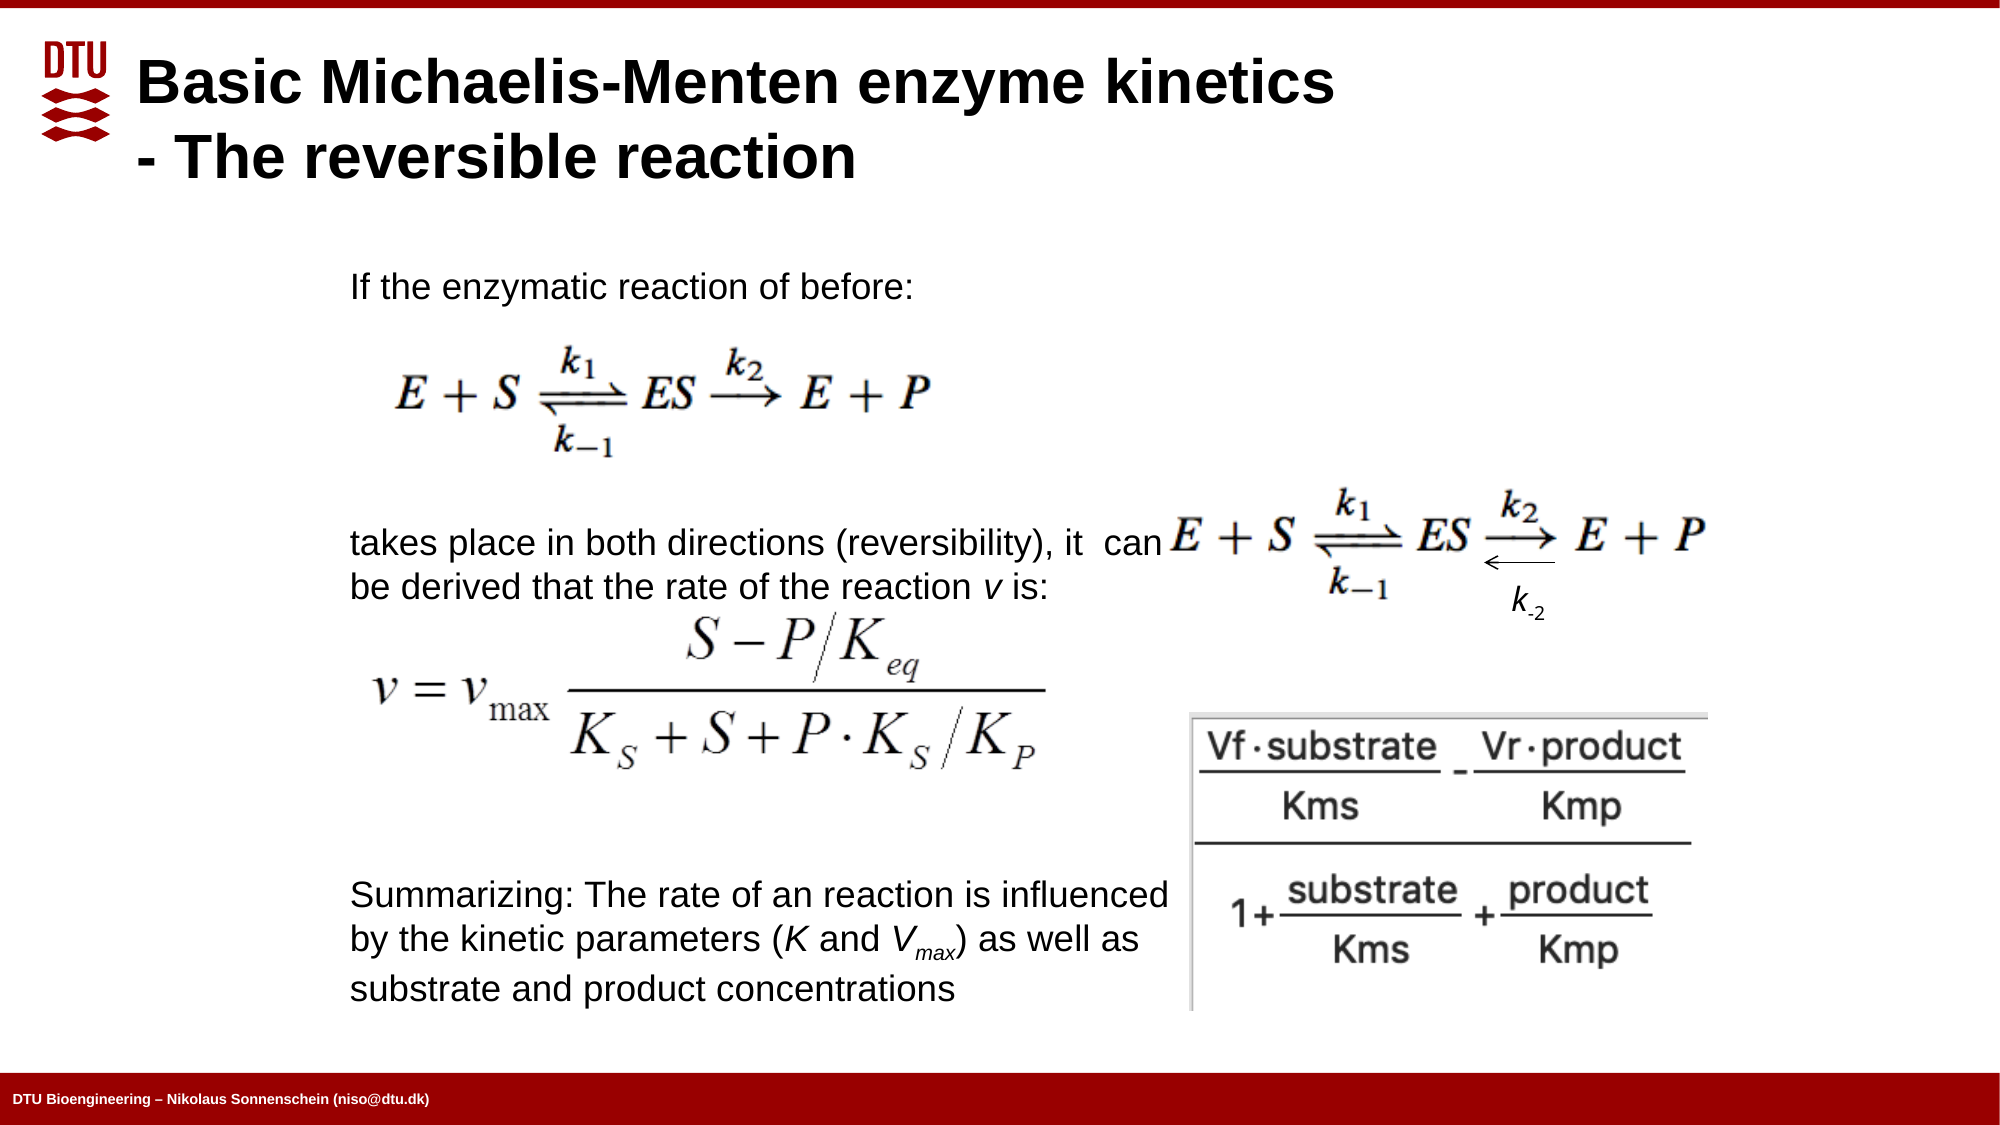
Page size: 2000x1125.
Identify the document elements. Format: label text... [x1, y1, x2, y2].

picture [361, 310, 977, 480]
list If the enzymatic reaction of before: takes place in both directions (reversibility), it can be derived that the rate of the reaction v is: Summarizing: The rate of an reaction is influenced by the kinetic parameters (K and Vmax) as well as substrate and product concentrations [349, 262, 1177, 1012]
picture [1188, 712, 1708, 1012]
title Basic Michaelis-Menten enzyme kinetics - The reversible reaction [136, 41, 1665, 201]
picture [364, 598, 1058, 782]
picture [1137, 452, 1753, 622]
